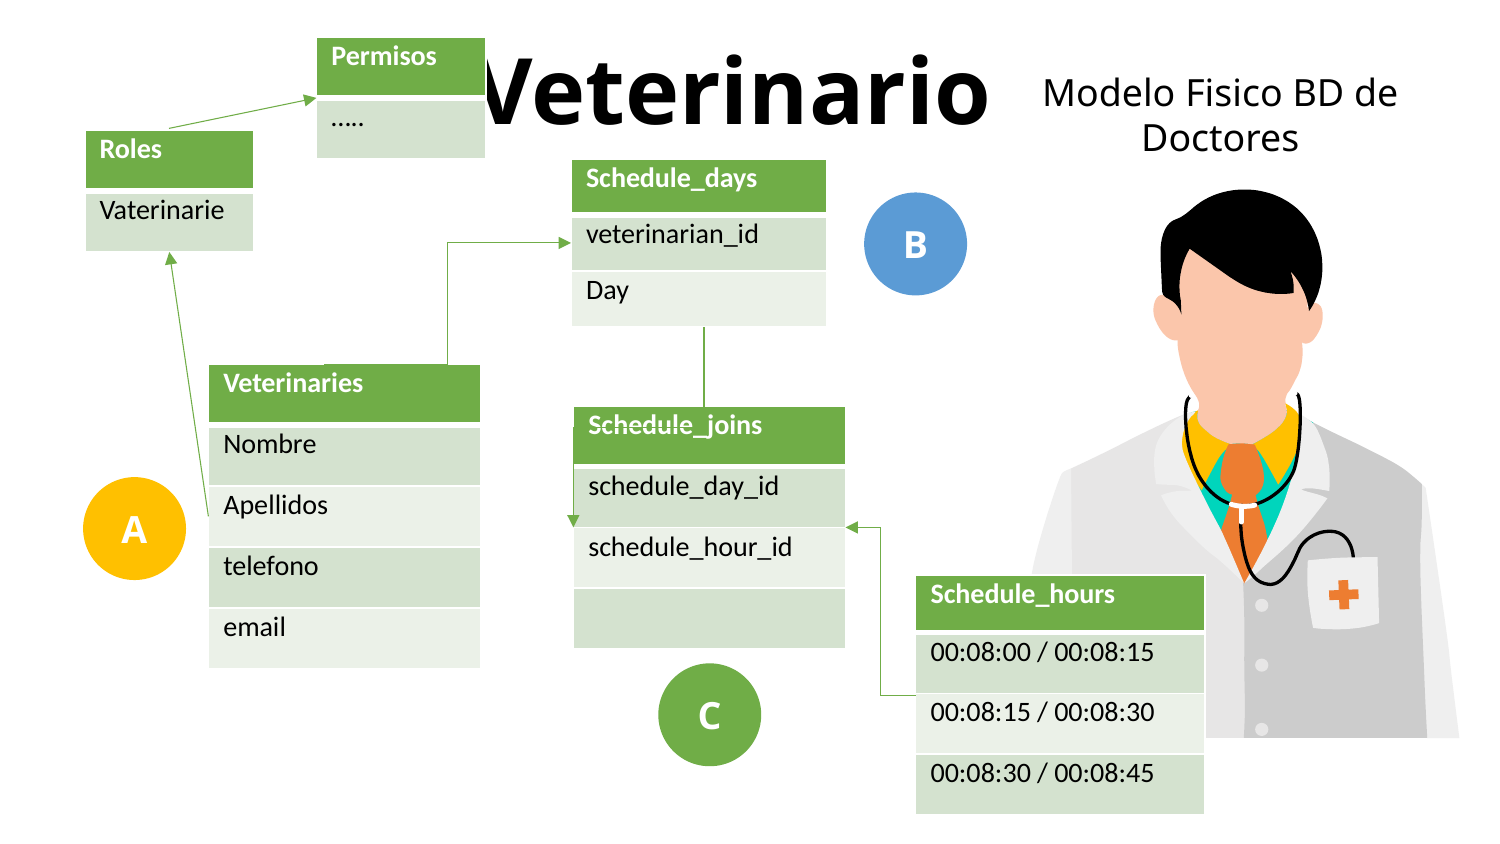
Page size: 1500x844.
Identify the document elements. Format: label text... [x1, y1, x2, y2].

table_cell email [209, 609, 480, 668]
table_cell 00:08:15 / 00:08:30 [916, 694, 1204, 753]
table_header Permisos [317, 38, 485, 95]
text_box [169, 97, 317, 129]
table_header Veterinaries [209, 365, 480, 422]
table_header Roles [86, 131, 253, 188]
table_cell Day [572, 272, 826, 326]
table_cell 00:08:00 / 00:08:15 [916, 635, 1019, 693]
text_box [845, 527, 916, 696]
table_cell schedule_day_id [574, 469, 845, 527]
table_cell ….. [317, 101, 485, 158]
text_box C [658, 663, 762, 767]
text_box Modelo Fisico BD de Doctores [952, 62, 1488, 166]
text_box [324, 242, 571, 365]
table_cell 00:08:30 / 00:08:45 [916, 755, 1204, 814]
table_cell veterinarian_id [572, 218, 826, 270]
table_cell schedule_hour_id [574, 528, 845, 587]
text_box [169, 251, 209, 517]
table_cell Vaterinarie [86, 194, 253, 251]
table_cell telefono [209, 548, 480, 607]
text_box A [83, 477, 187, 581]
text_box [538, 361, 739, 493]
text_box B [864, 192, 968, 296]
table_header Schedule_hours [916, 576, 1019, 630]
table_header Schedule_joins [739, 407, 845, 464]
table_cell [574, 589, 845, 648]
title Veterinario [85, 12, 1380, 177]
table_header Schedule_days [572, 160, 826, 212]
table_cell Nombre [209, 428, 480, 485]
table_cell Apellidos [209, 487, 480, 546]
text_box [1019, 189, 1460, 739]
